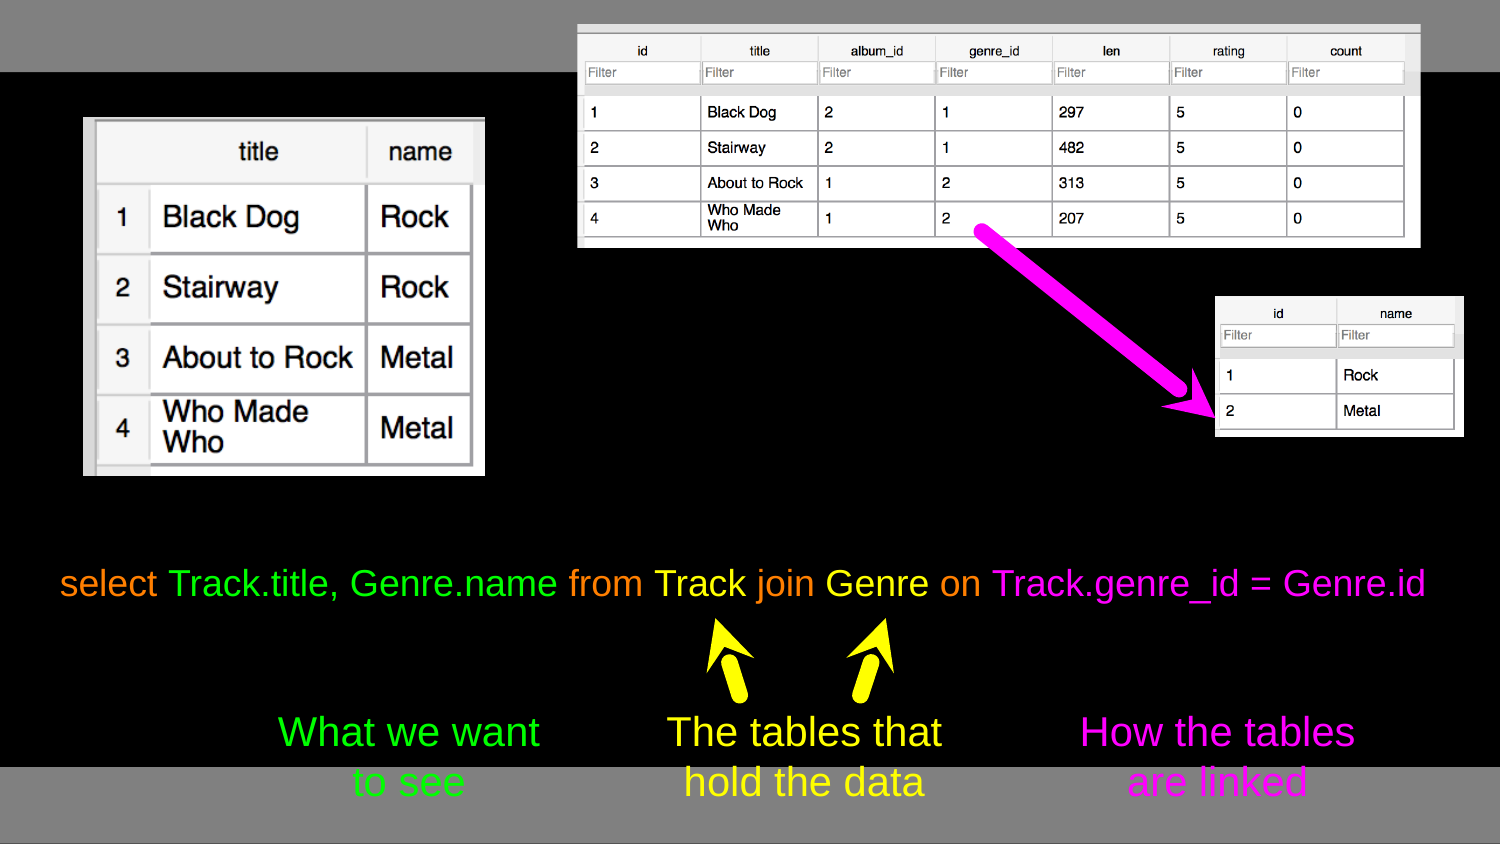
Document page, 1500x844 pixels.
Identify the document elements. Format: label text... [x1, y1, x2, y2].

text_box What we want to see [268, 702, 550, 808]
text_box How the tables are linked [1076, 702, 1359, 808]
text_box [715, 617, 740, 696]
text_box select Track.title, Genre.name from Track join Genre on Track.genre_id = Genre.id [18, 553, 1468, 611]
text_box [981, 231, 1216, 419]
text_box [860, 617, 886, 696]
text_box The tables that hold the data [635, 702, 974, 808]
picture [1215, 296, 1465, 437]
picture [82, 117, 486, 476]
picture [576, 24, 1421, 248]
